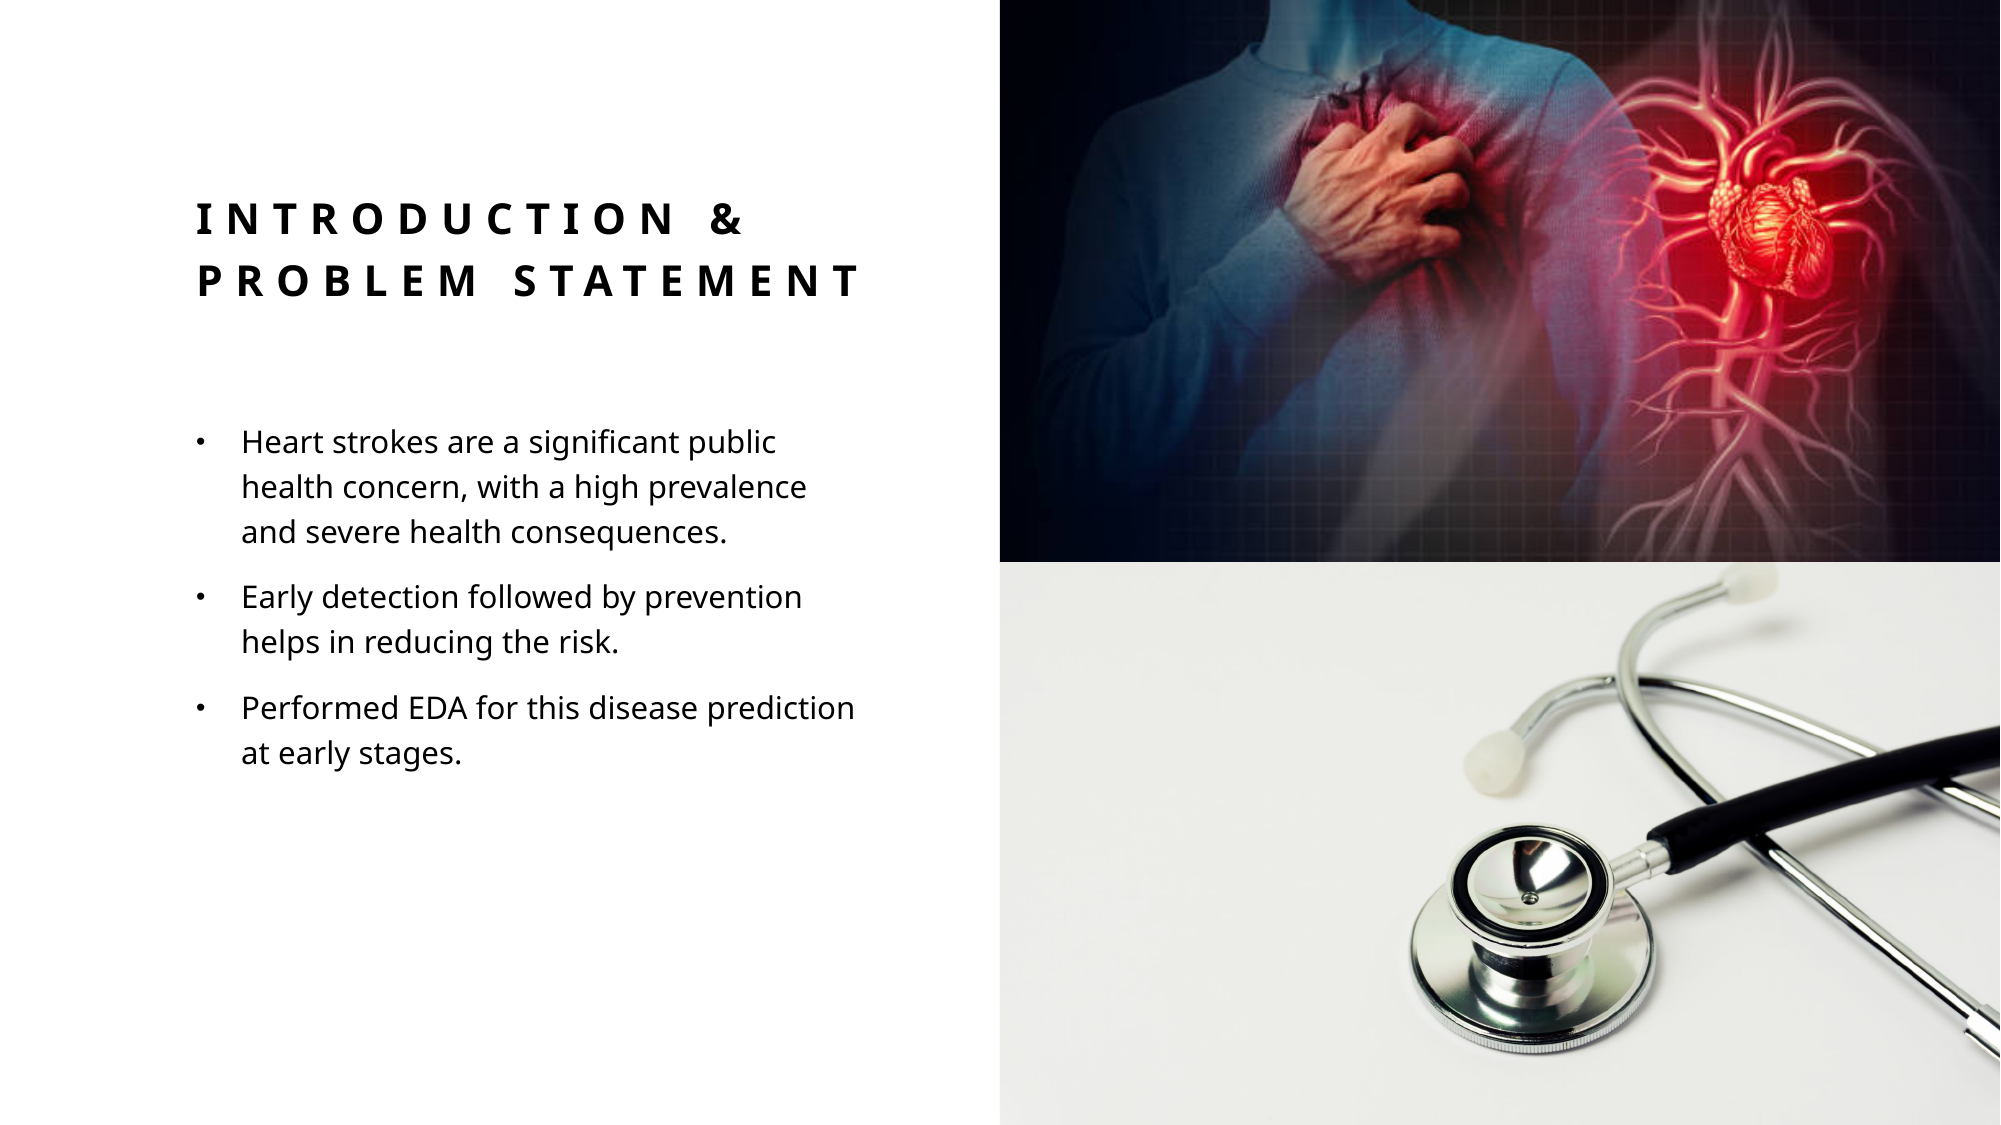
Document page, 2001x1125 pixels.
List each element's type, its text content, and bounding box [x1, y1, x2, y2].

picture [999, 0, 2000, 1125]
list Heart strokes are a significant public health concern, with a high prevalence and severe health consequences. Early detection followed by prevention helps in reducing the risk. Performed EDA for this disease prediction at early stages. [181, 407, 875, 1033]
title Introduction & Problem Statement [181, 125, 875, 313]
text_box [0, 0, 999, 1125]
